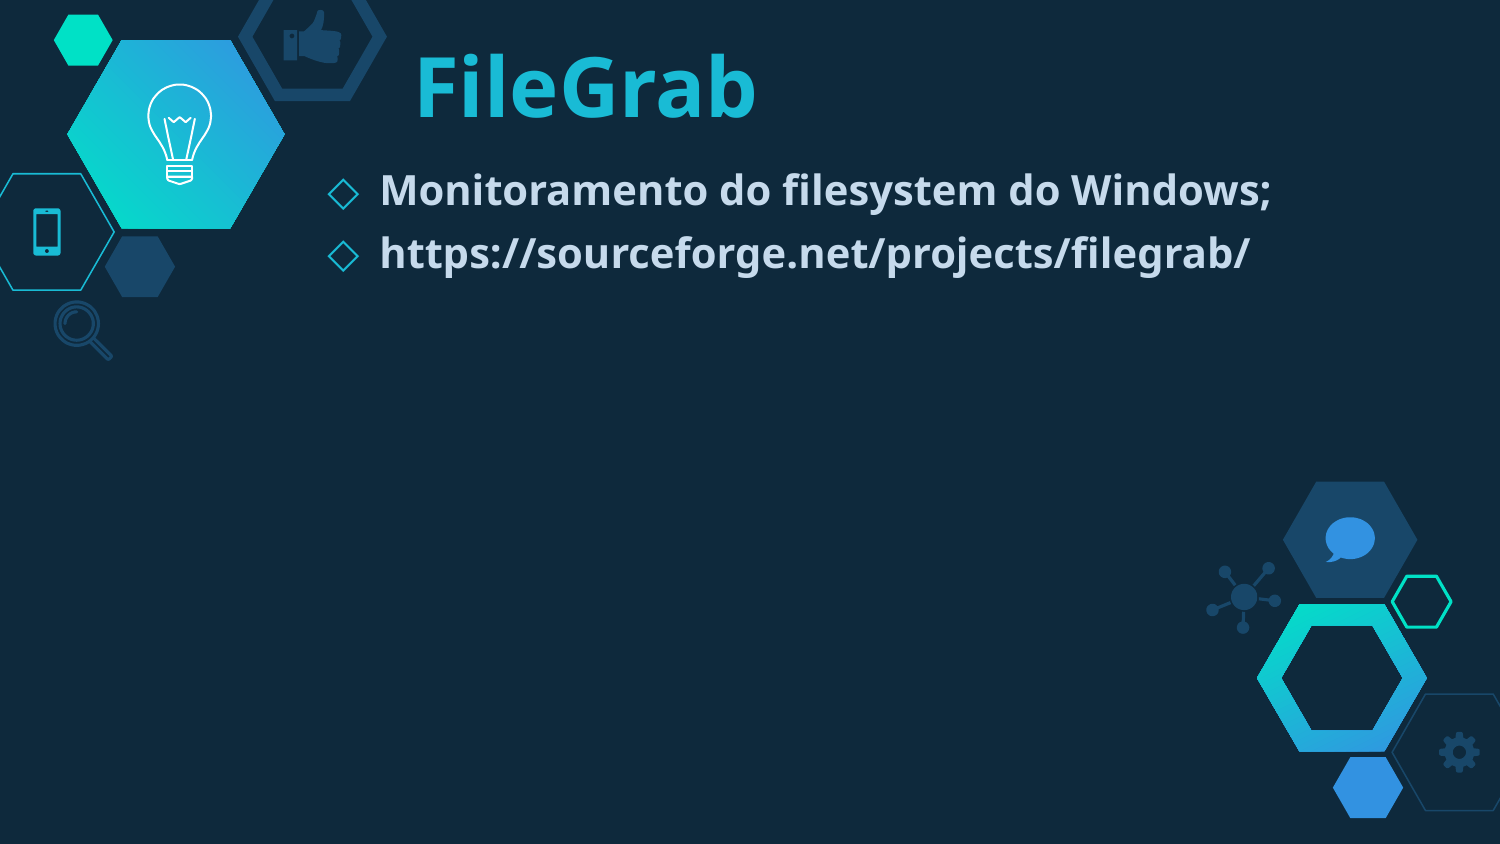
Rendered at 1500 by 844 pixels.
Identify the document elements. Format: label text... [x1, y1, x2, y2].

list Monitoramento do filesystem do Windows; https://sourceforge.net/projects/filegrab/ [289, 149, 1325, 776]
title FileGrab [398, 43, 1325, 149]
